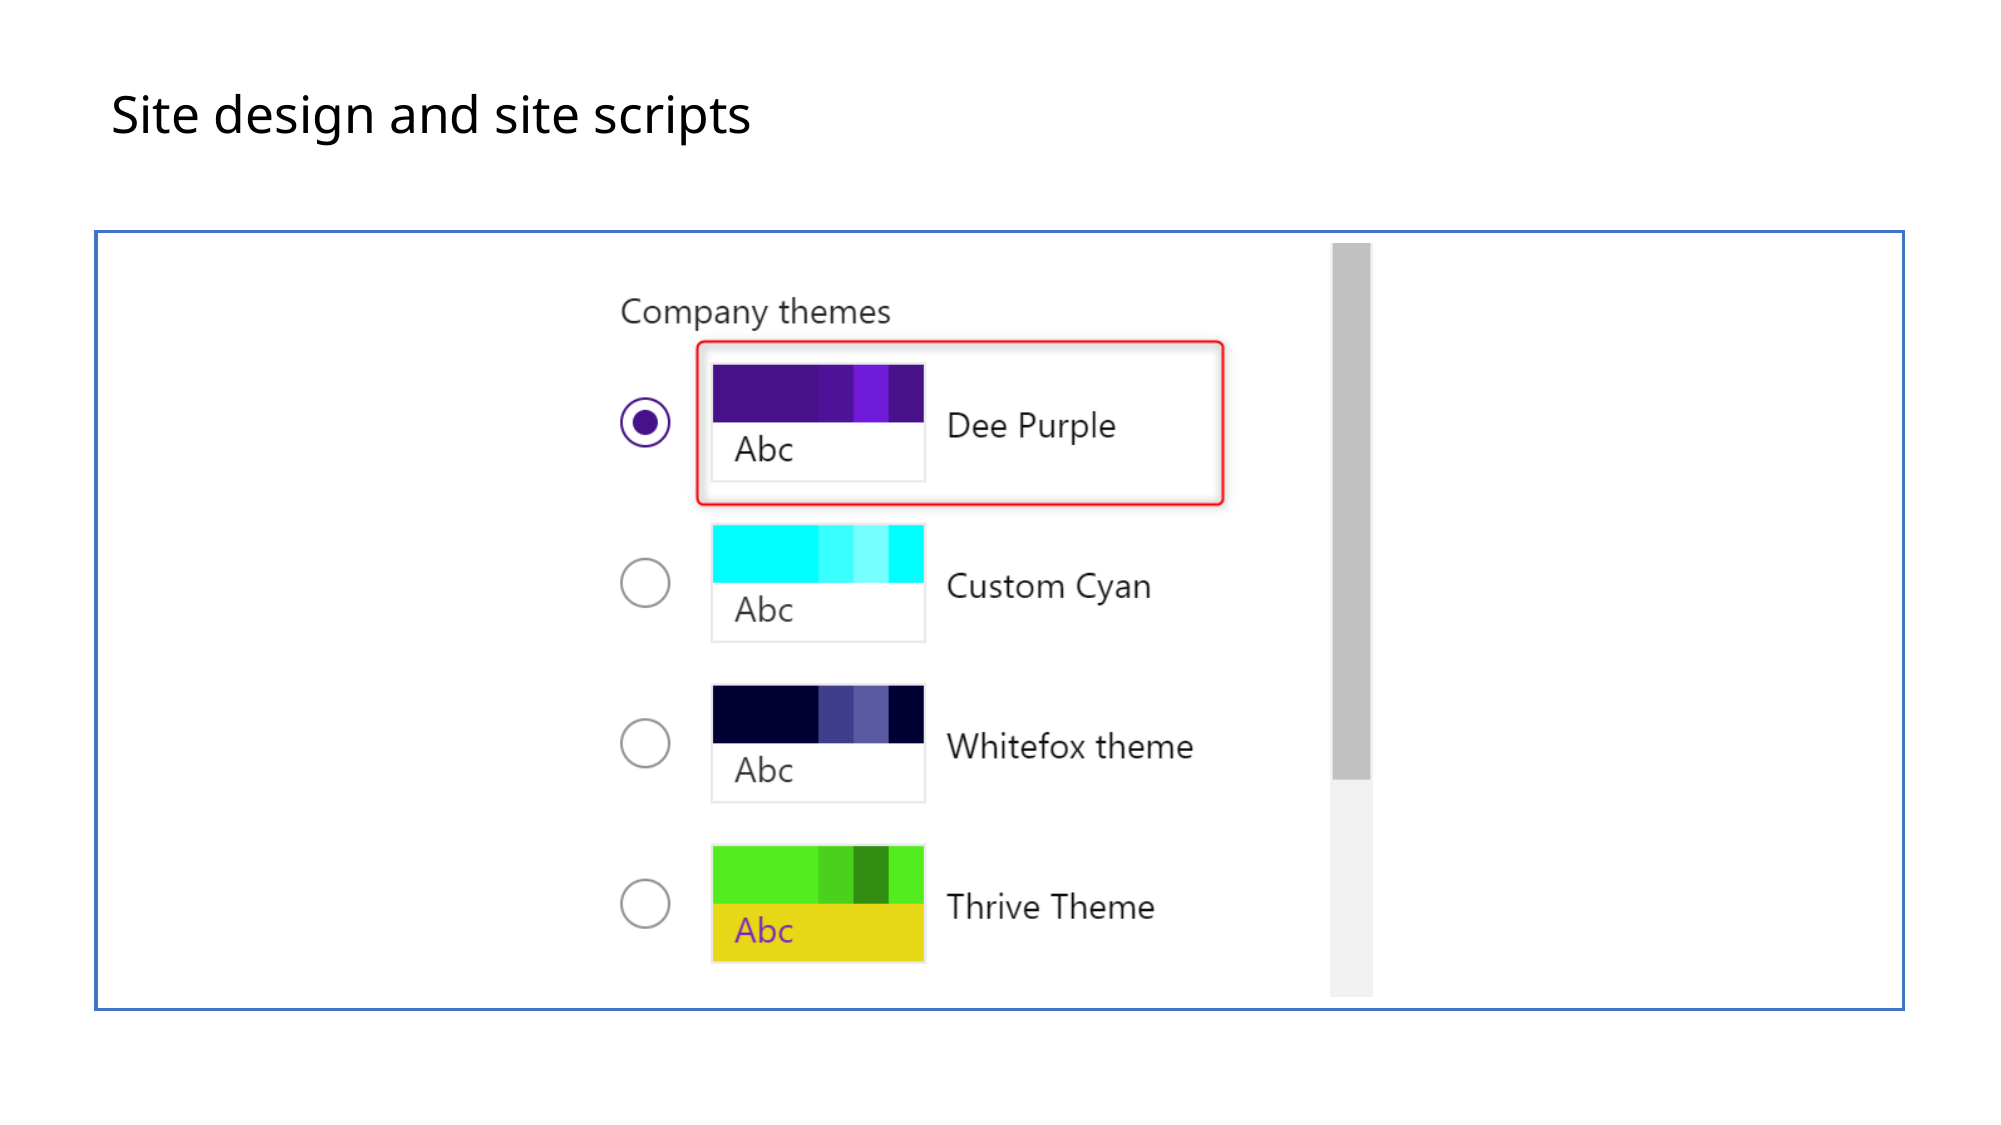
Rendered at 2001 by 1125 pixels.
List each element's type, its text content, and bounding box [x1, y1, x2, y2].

text_box [95, 231, 1904, 1010]
title Site design and site scripts [96, 81, 1904, 153]
picture [520, 243, 1373, 998]
